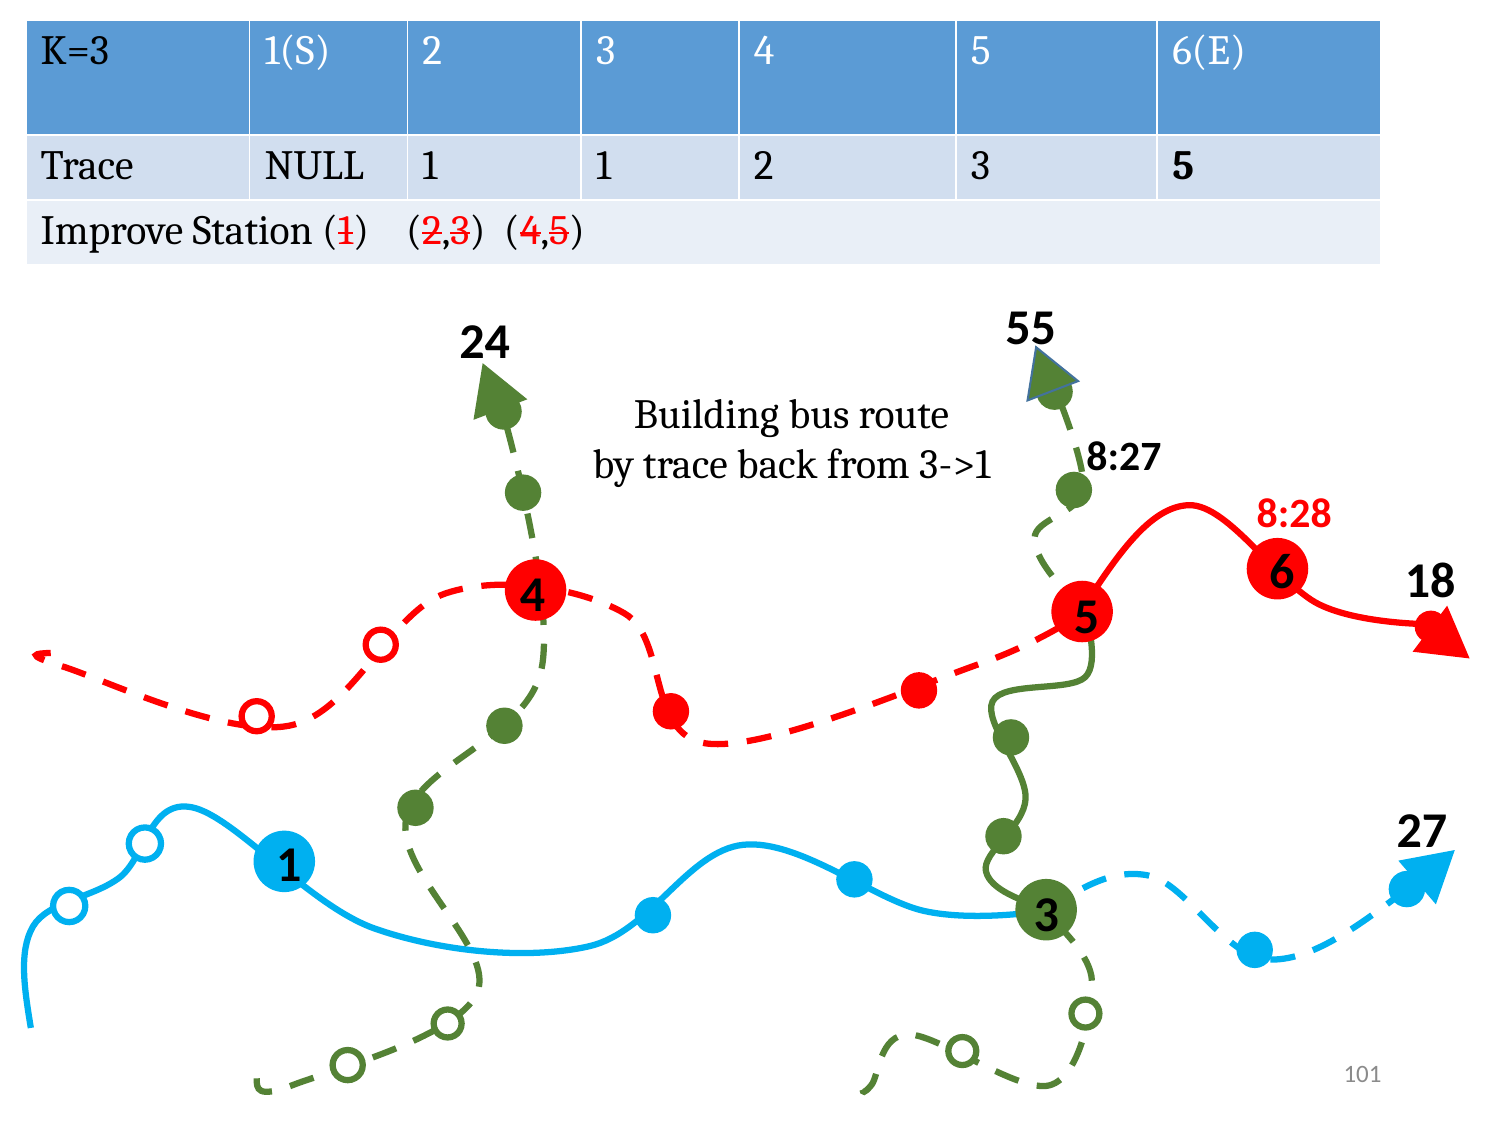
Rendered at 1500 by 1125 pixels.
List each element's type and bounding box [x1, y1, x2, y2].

table_cell [957, 136, 1156, 199]
table_cell [1158, 136, 1380, 199]
table_cell [27, 136, 249, 199]
table_header [957, 21, 1156, 134]
text_box [22, 287, 1471, 1093]
text_box [577, 379, 1006, 494]
table_header [740, 21, 955, 134]
slide_number [1059, 1042, 1397, 1103]
table_header [408, 21, 580, 134]
table_cell [740, 136, 955, 199]
table_header [250, 21, 407, 134]
table_cell [250, 136, 407, 199]
table_header [27, 21, 249, 134]
table_cell [582, 136, 738, 199]
table_cell [408, 136, 580, 199]
table_header [1158, 21, 1380, 134]
table_cell [27, 201, 1380, 264]
table_header [582, 21, 738, 134]
